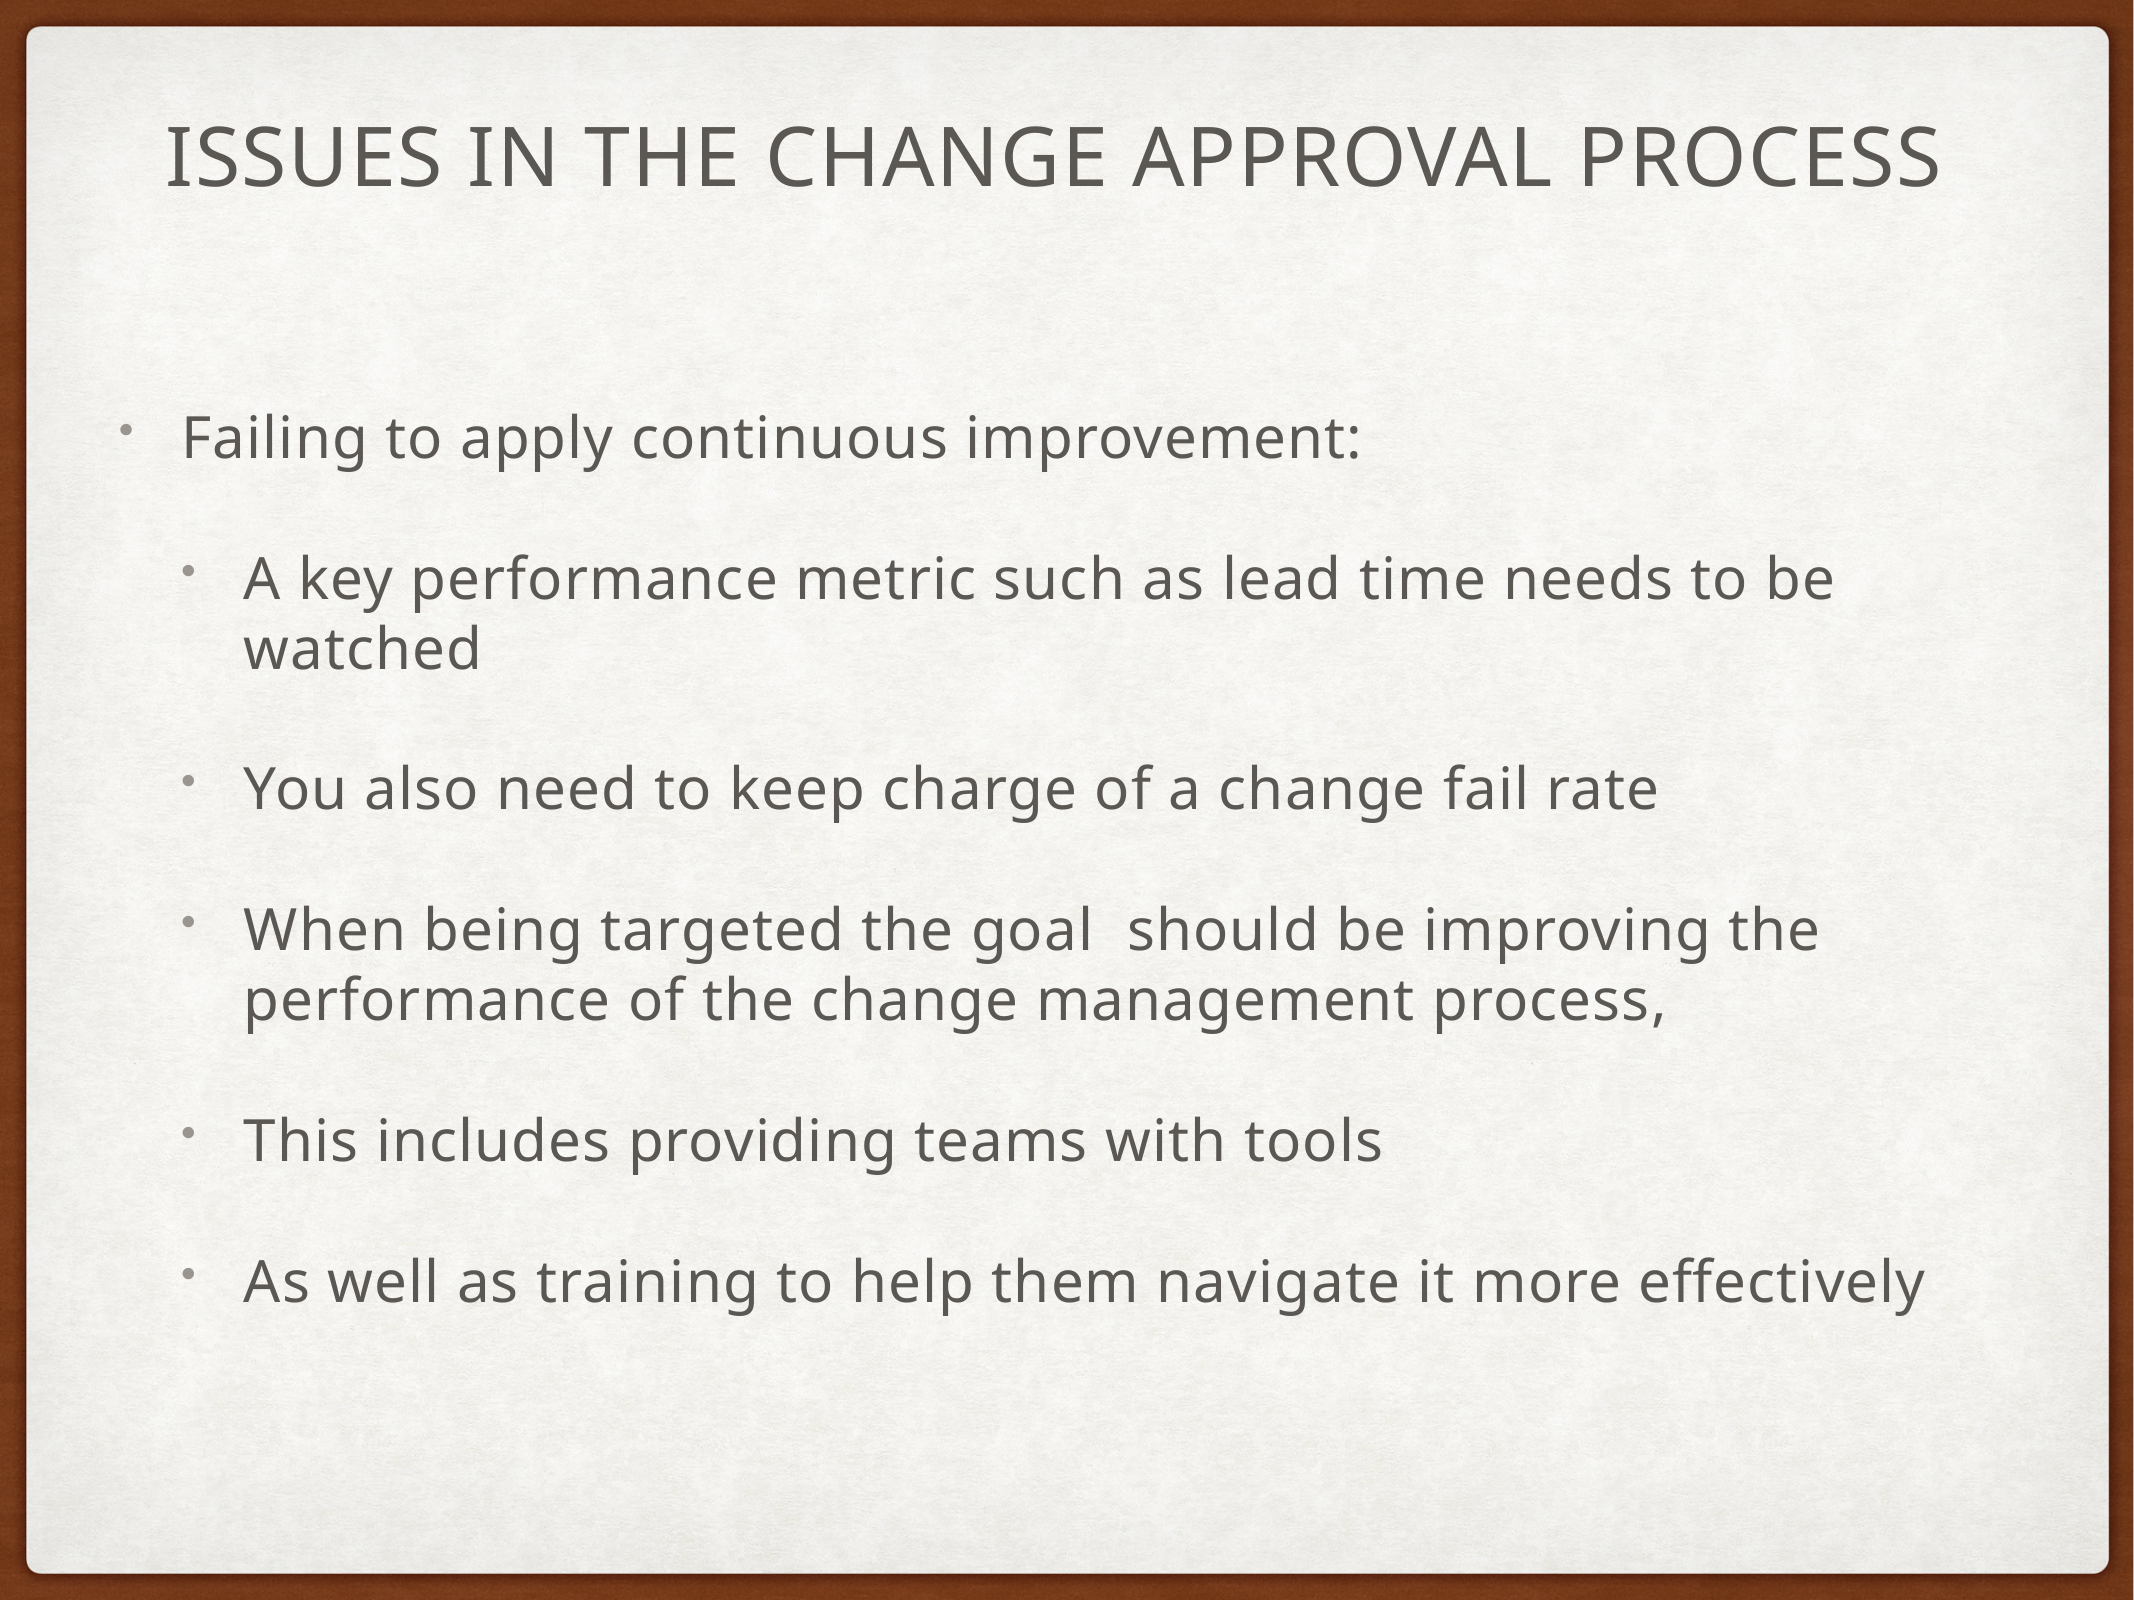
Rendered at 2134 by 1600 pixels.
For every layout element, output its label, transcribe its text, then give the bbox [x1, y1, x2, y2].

title Issues in the change approval process [109, 95, 2024, 220]
list Failing to apply continuous improvement: A key performance metric such as lead time needs to be watched You also need to keep charge of a change fail rate When being targeted the goal should be improving the performance of the change management process, This includes providing teams with tools As well as training to help them navigate it more effectively [109, 391, 2024, 1451]
picture [0, 0, 2134, 1600]
